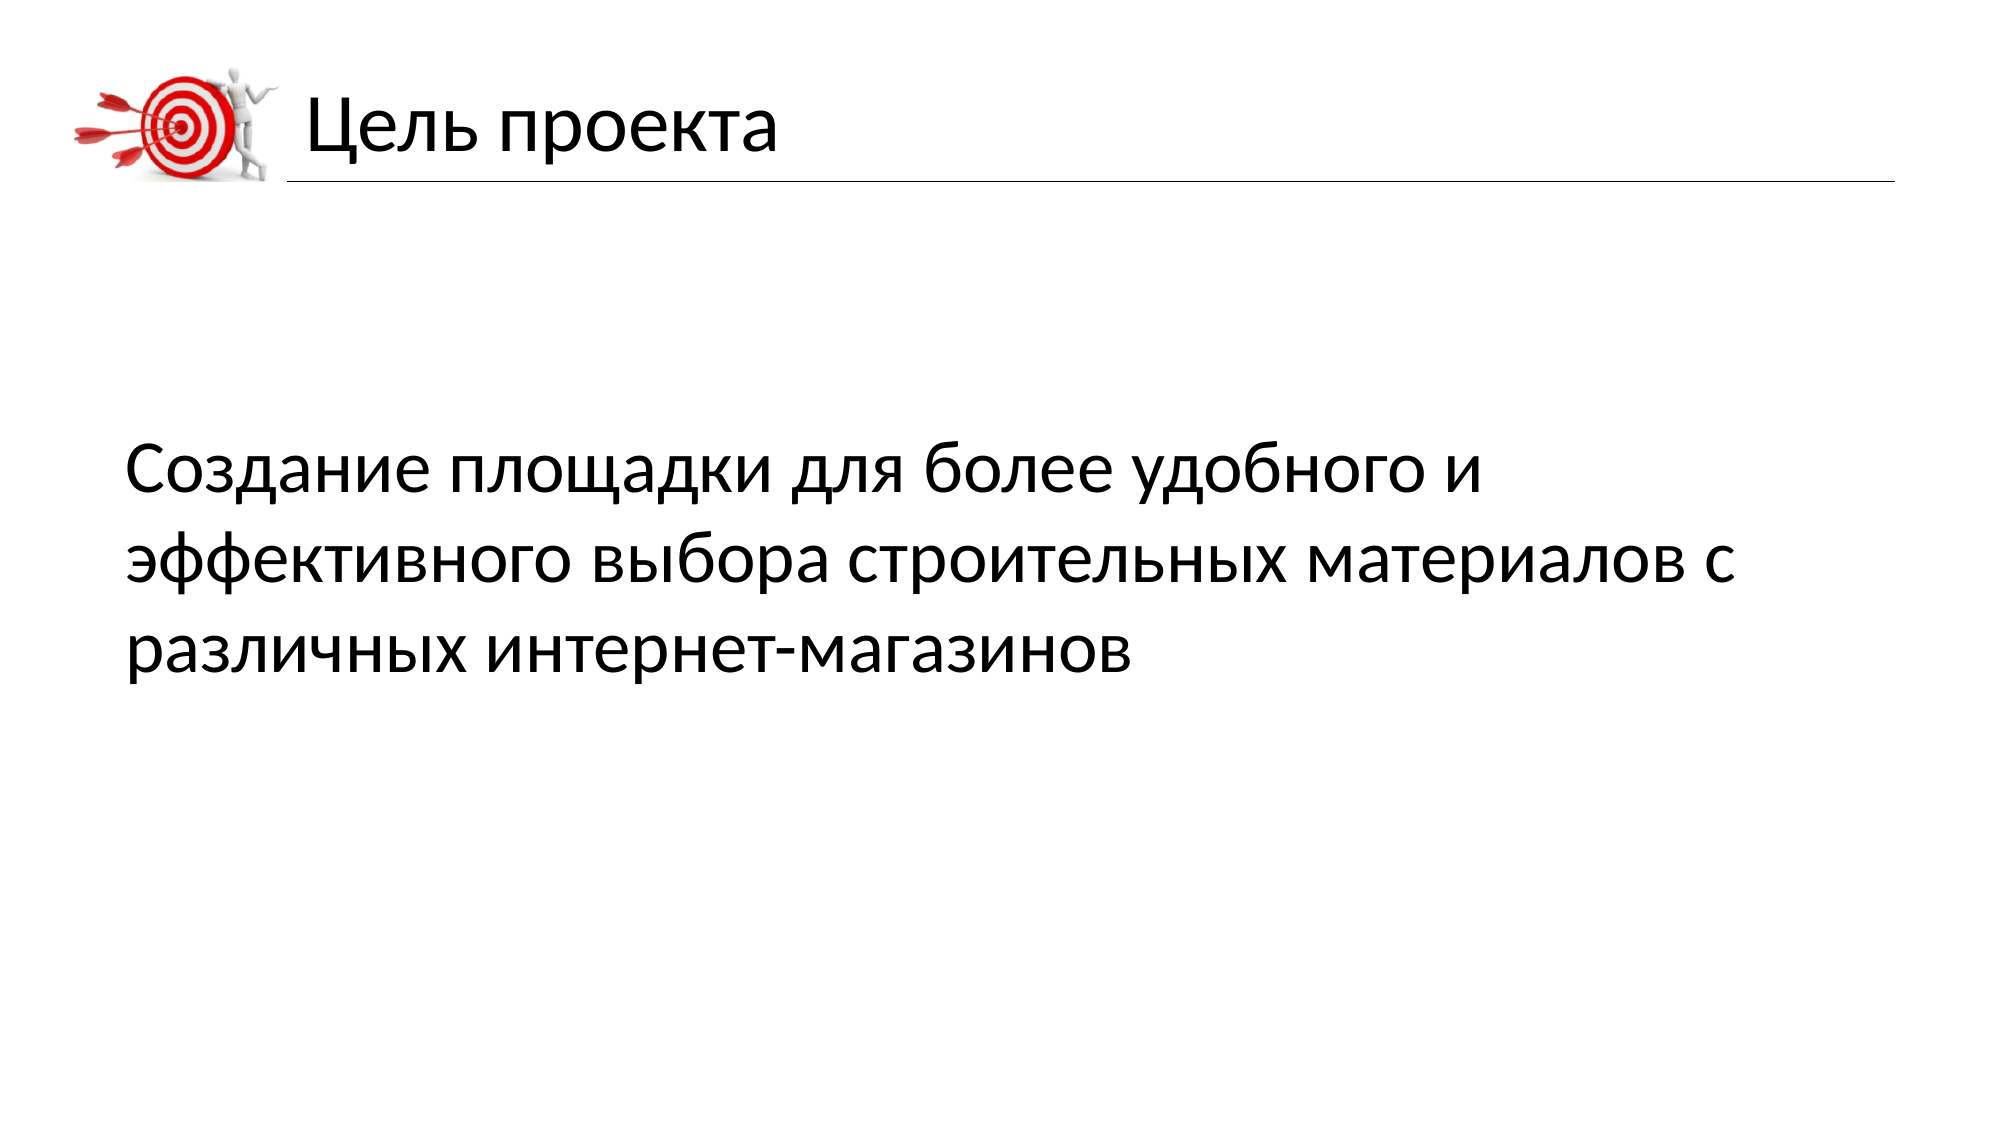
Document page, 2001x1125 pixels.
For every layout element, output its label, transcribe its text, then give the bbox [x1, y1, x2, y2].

text_box Создание площадки для более удобного и эффективного выбора строительных материалов с различных интернет-магазинов [110, 410, 1895, 696]
picture [67, 60, 287, 182]
text_box Цель проекта [290, 60, 797, 176]
